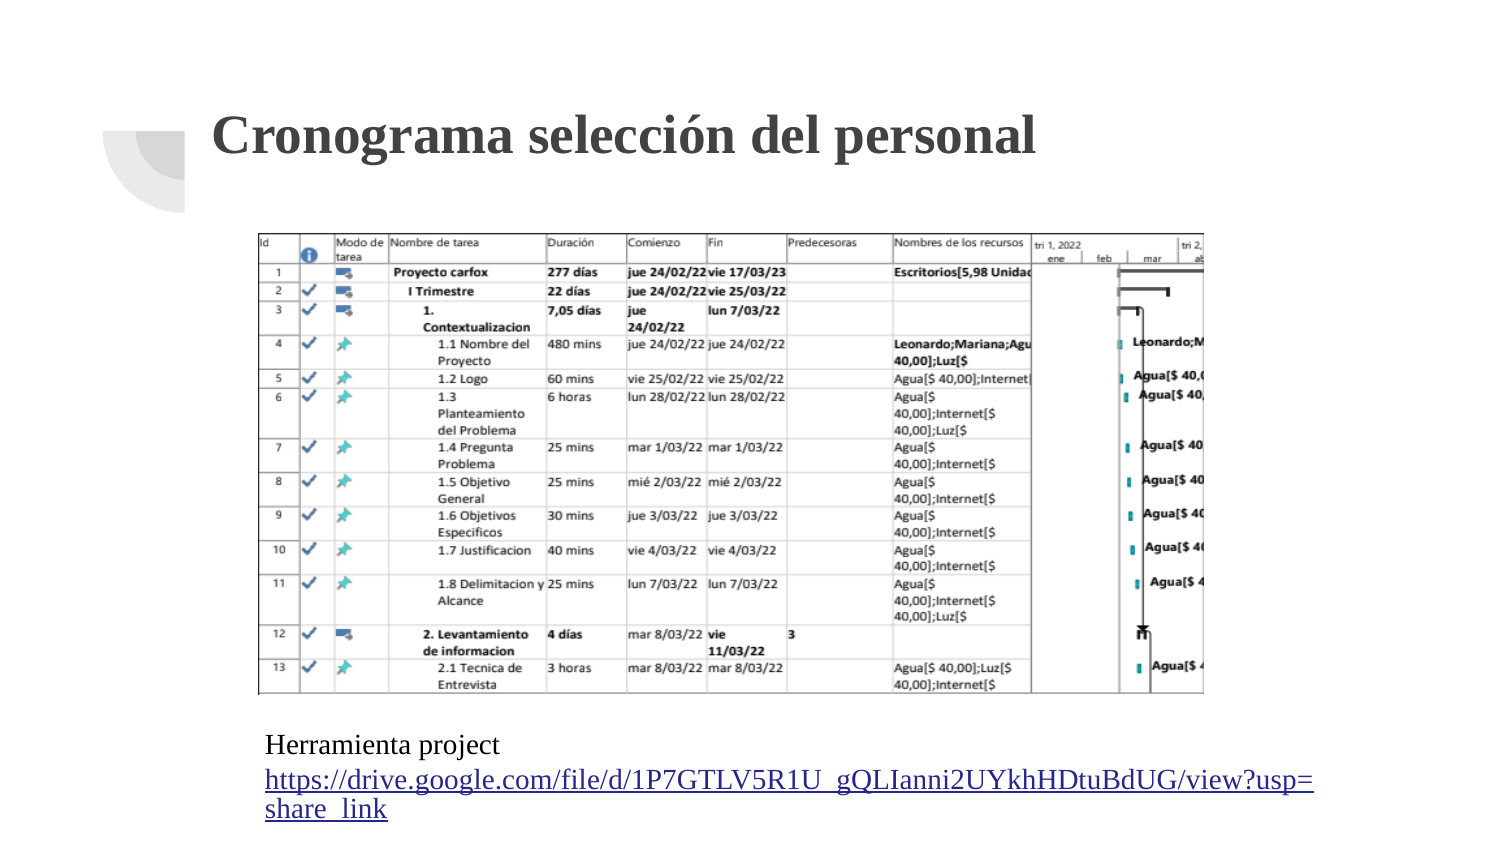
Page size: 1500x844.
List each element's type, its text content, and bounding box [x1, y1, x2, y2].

title Cronograma selección del personal [196, 83, 1350, 248]
text_box Herramienta project https://drive.google.com/file/d/1P7GTLV5R1U_gQLIanni2UYkhHDtuBdUG/view?usp=share_link [250, 710, 1334, 844]
picture [258, 232, 1204, 695]
